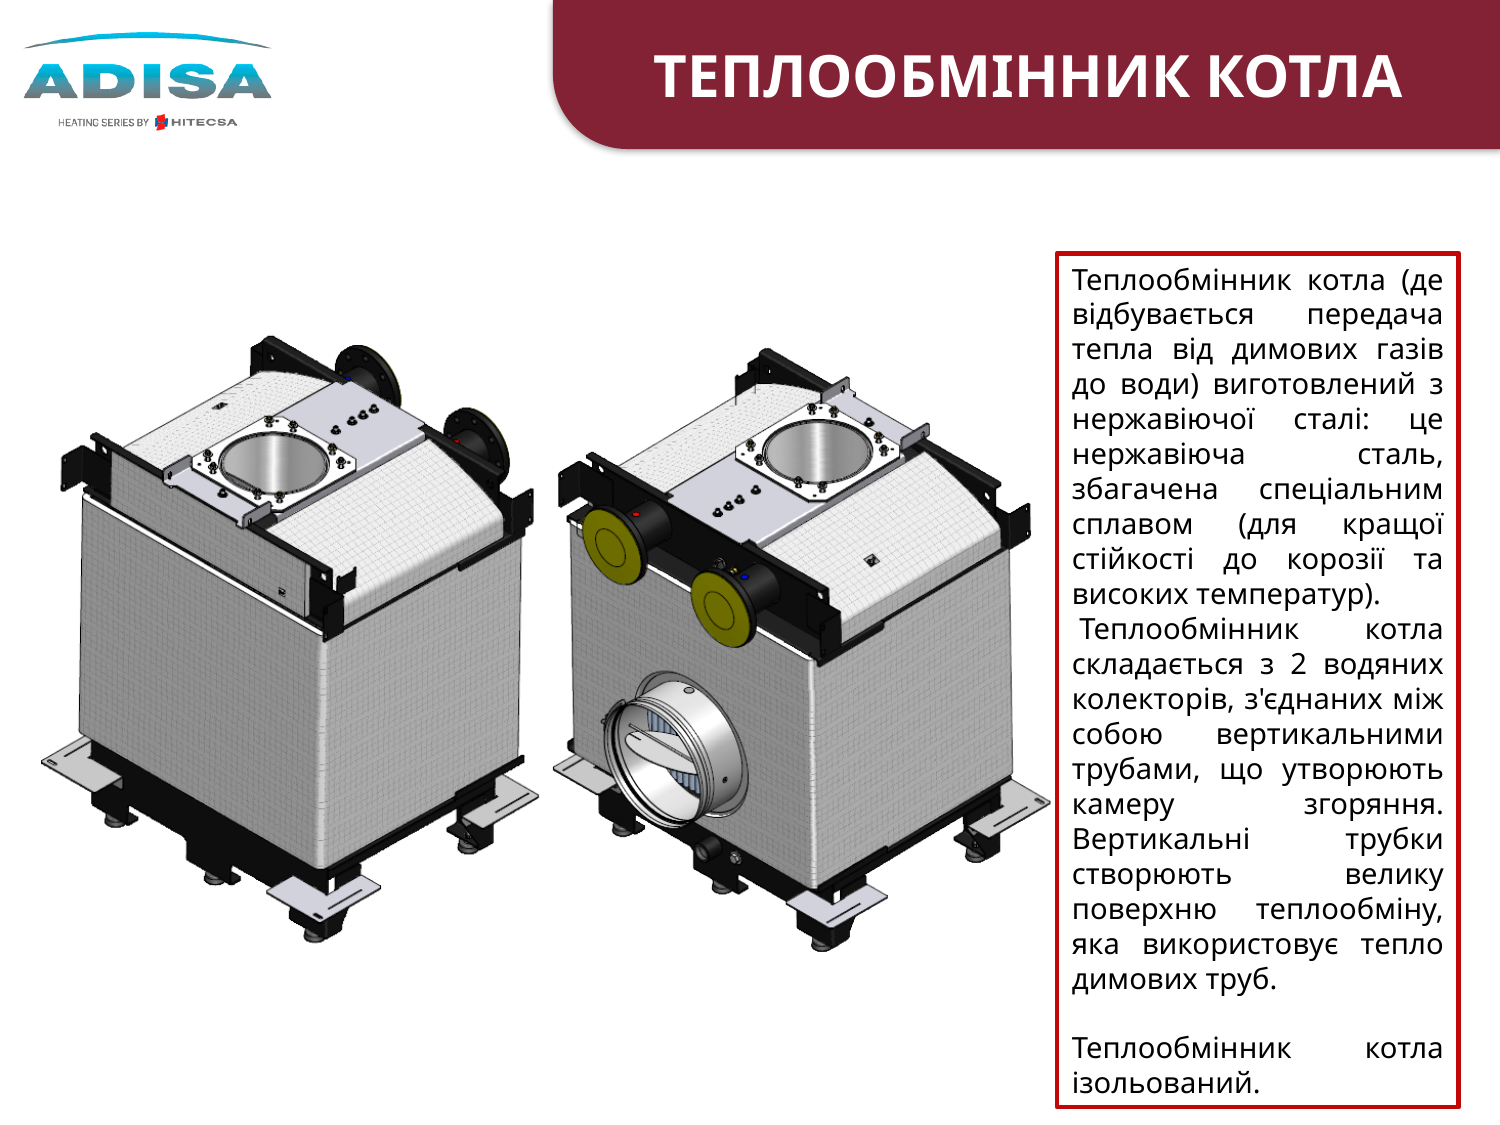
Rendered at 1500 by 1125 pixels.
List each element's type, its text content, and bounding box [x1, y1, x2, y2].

picture [0, 0, 296, 203]
picture [38, 302, 1064, 998]
title ТЕПЛООБМІННИК КОТЛА [552, 0, 1500, 149]
text_box Теплообмінник котла (де відбувається передача тепла від димових газів до води) виготовлений з нержавіючої сталі: це нержавіюча сталь, збагачена спеціальним сплавом (для кращої стійкості до корозії та високих температур). Теплообмінник котла складається з 2 водяних колекторів, з'єднаних між собою вертикальними трубами, що утворюють камеру згоряння. Вертикальні трубки створюють велику поверхню теплообміну, яка використовує тепло димових труб. Теплообмінник котла ізольований. [1057, 253, 1459, 1108]
